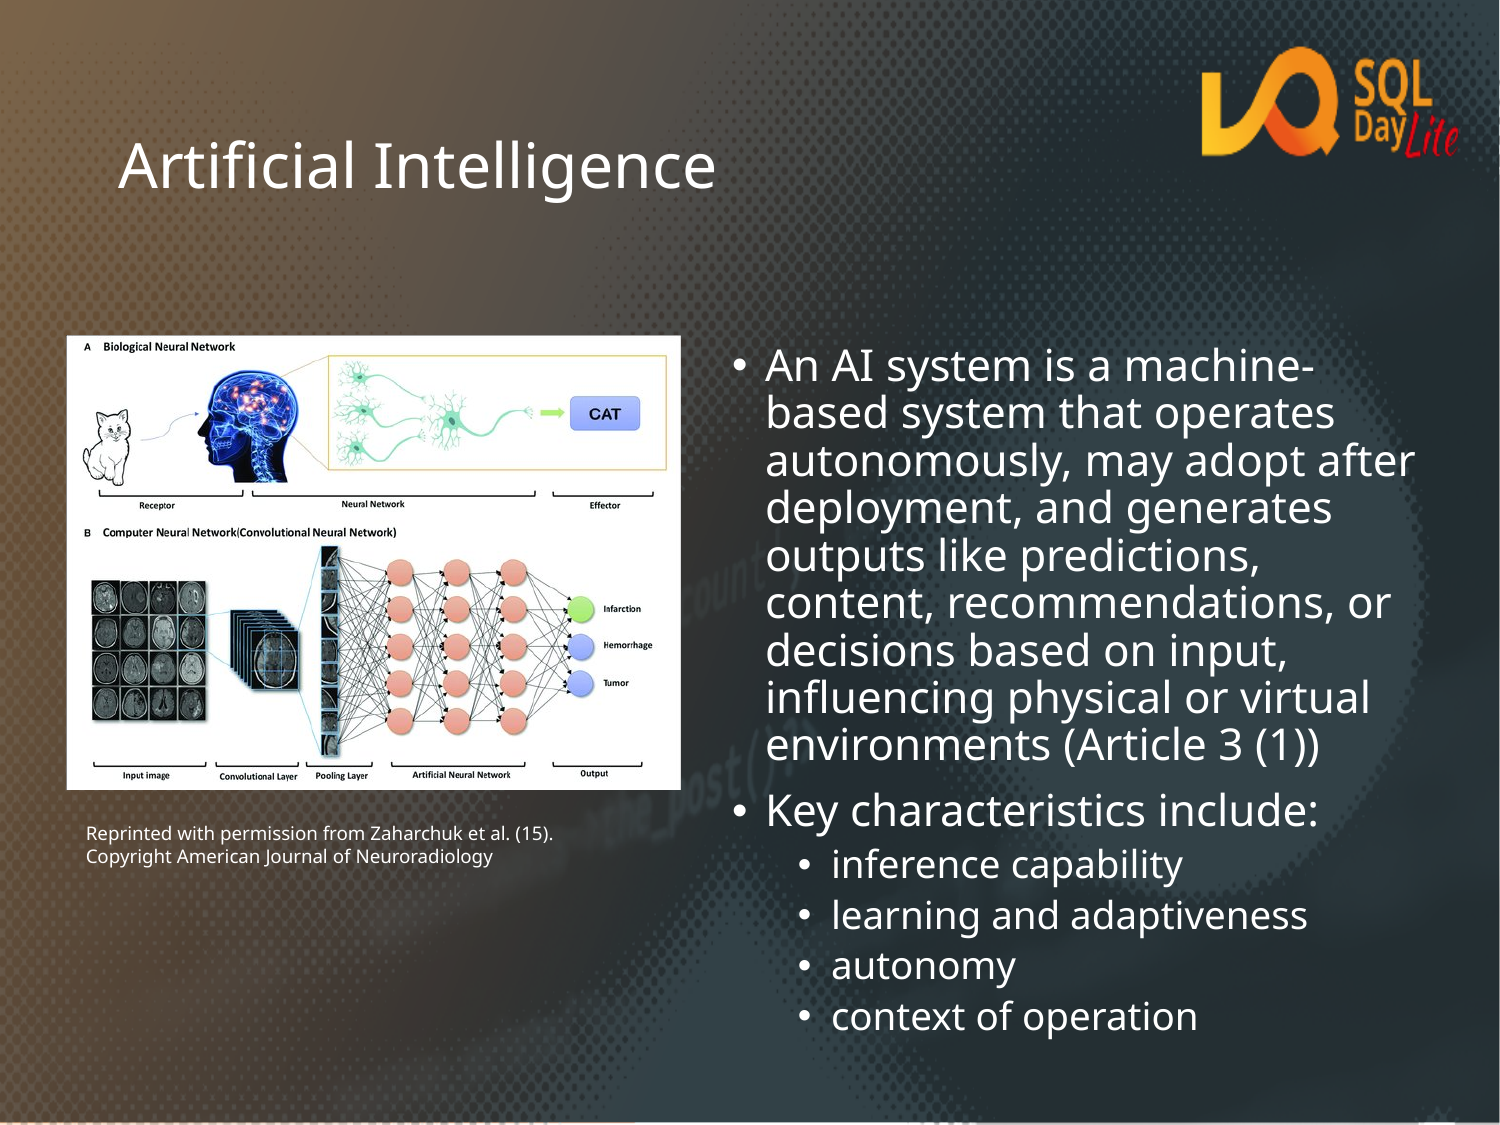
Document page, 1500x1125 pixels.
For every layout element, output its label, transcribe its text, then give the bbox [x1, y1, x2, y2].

title Artificial Intelligence [103, 59, 1225, 278]
list An AI system is a machine-based system that operates autonomously, may adopt after deployment, and generates outputs like predictions, content, recommendations, or decisions based on input, influencing physical or virtual environments (Article 3 (1)) Key characteristics include: inference capability learning and adaptiveness autonomy context of operation [717, 335, 1434, 1087]
text_box Reprinted with permission from Zaharchuk et al. (15). Copyright American Journal of Neuroradiology [71, 814, 681, 875]
picture [0, 0, 1500, 1125]
